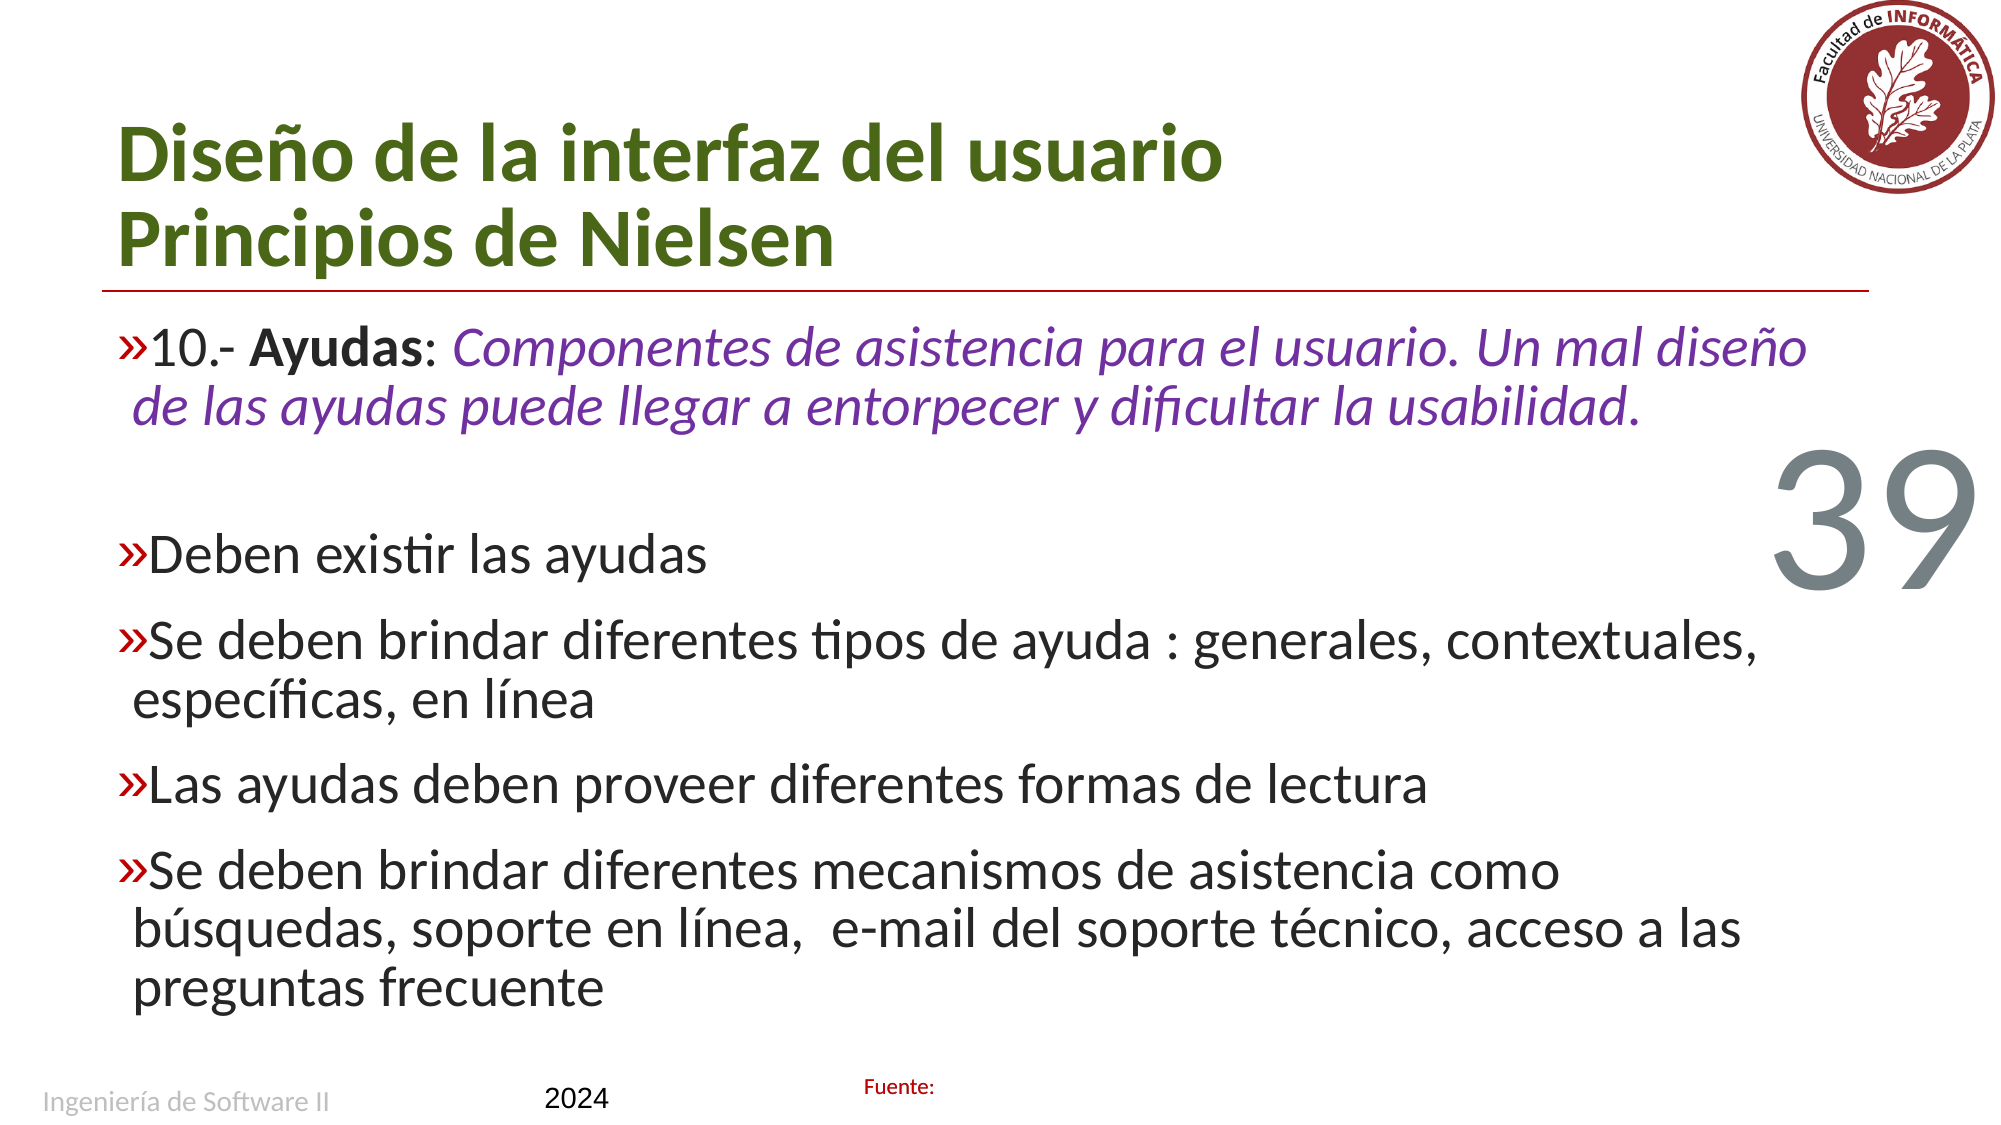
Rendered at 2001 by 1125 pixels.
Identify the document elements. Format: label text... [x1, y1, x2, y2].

list 10.- Ayudas: Componentes de asistencia para el usuario. Un mal diseño de las ayudas puede llegar a entorpecer y dificultar la usabilidad. Deben existir las ayudas Se deben brindar diferentes tipos de ayuda : generales, contextuales, específicas, en línea Las ayudas deben proveer diferentes formas de lectura Se deben brindar diferentes mecanismos de asistencia como búsquedas, soporte en línea, e-mail del soporte técnico, acceso a las preguntas frecuente [102, 312, 1835, 1047]
picture [1801, 0, 2000, 195]
slide_number 39 [1835, 467, 1998, 640]
footer Ingeniería de Software II [27, 1075, 382, 1111]
title Diseño de la interfaz del usuario Principios de Nielsen [102, 105, 1747, 291]
